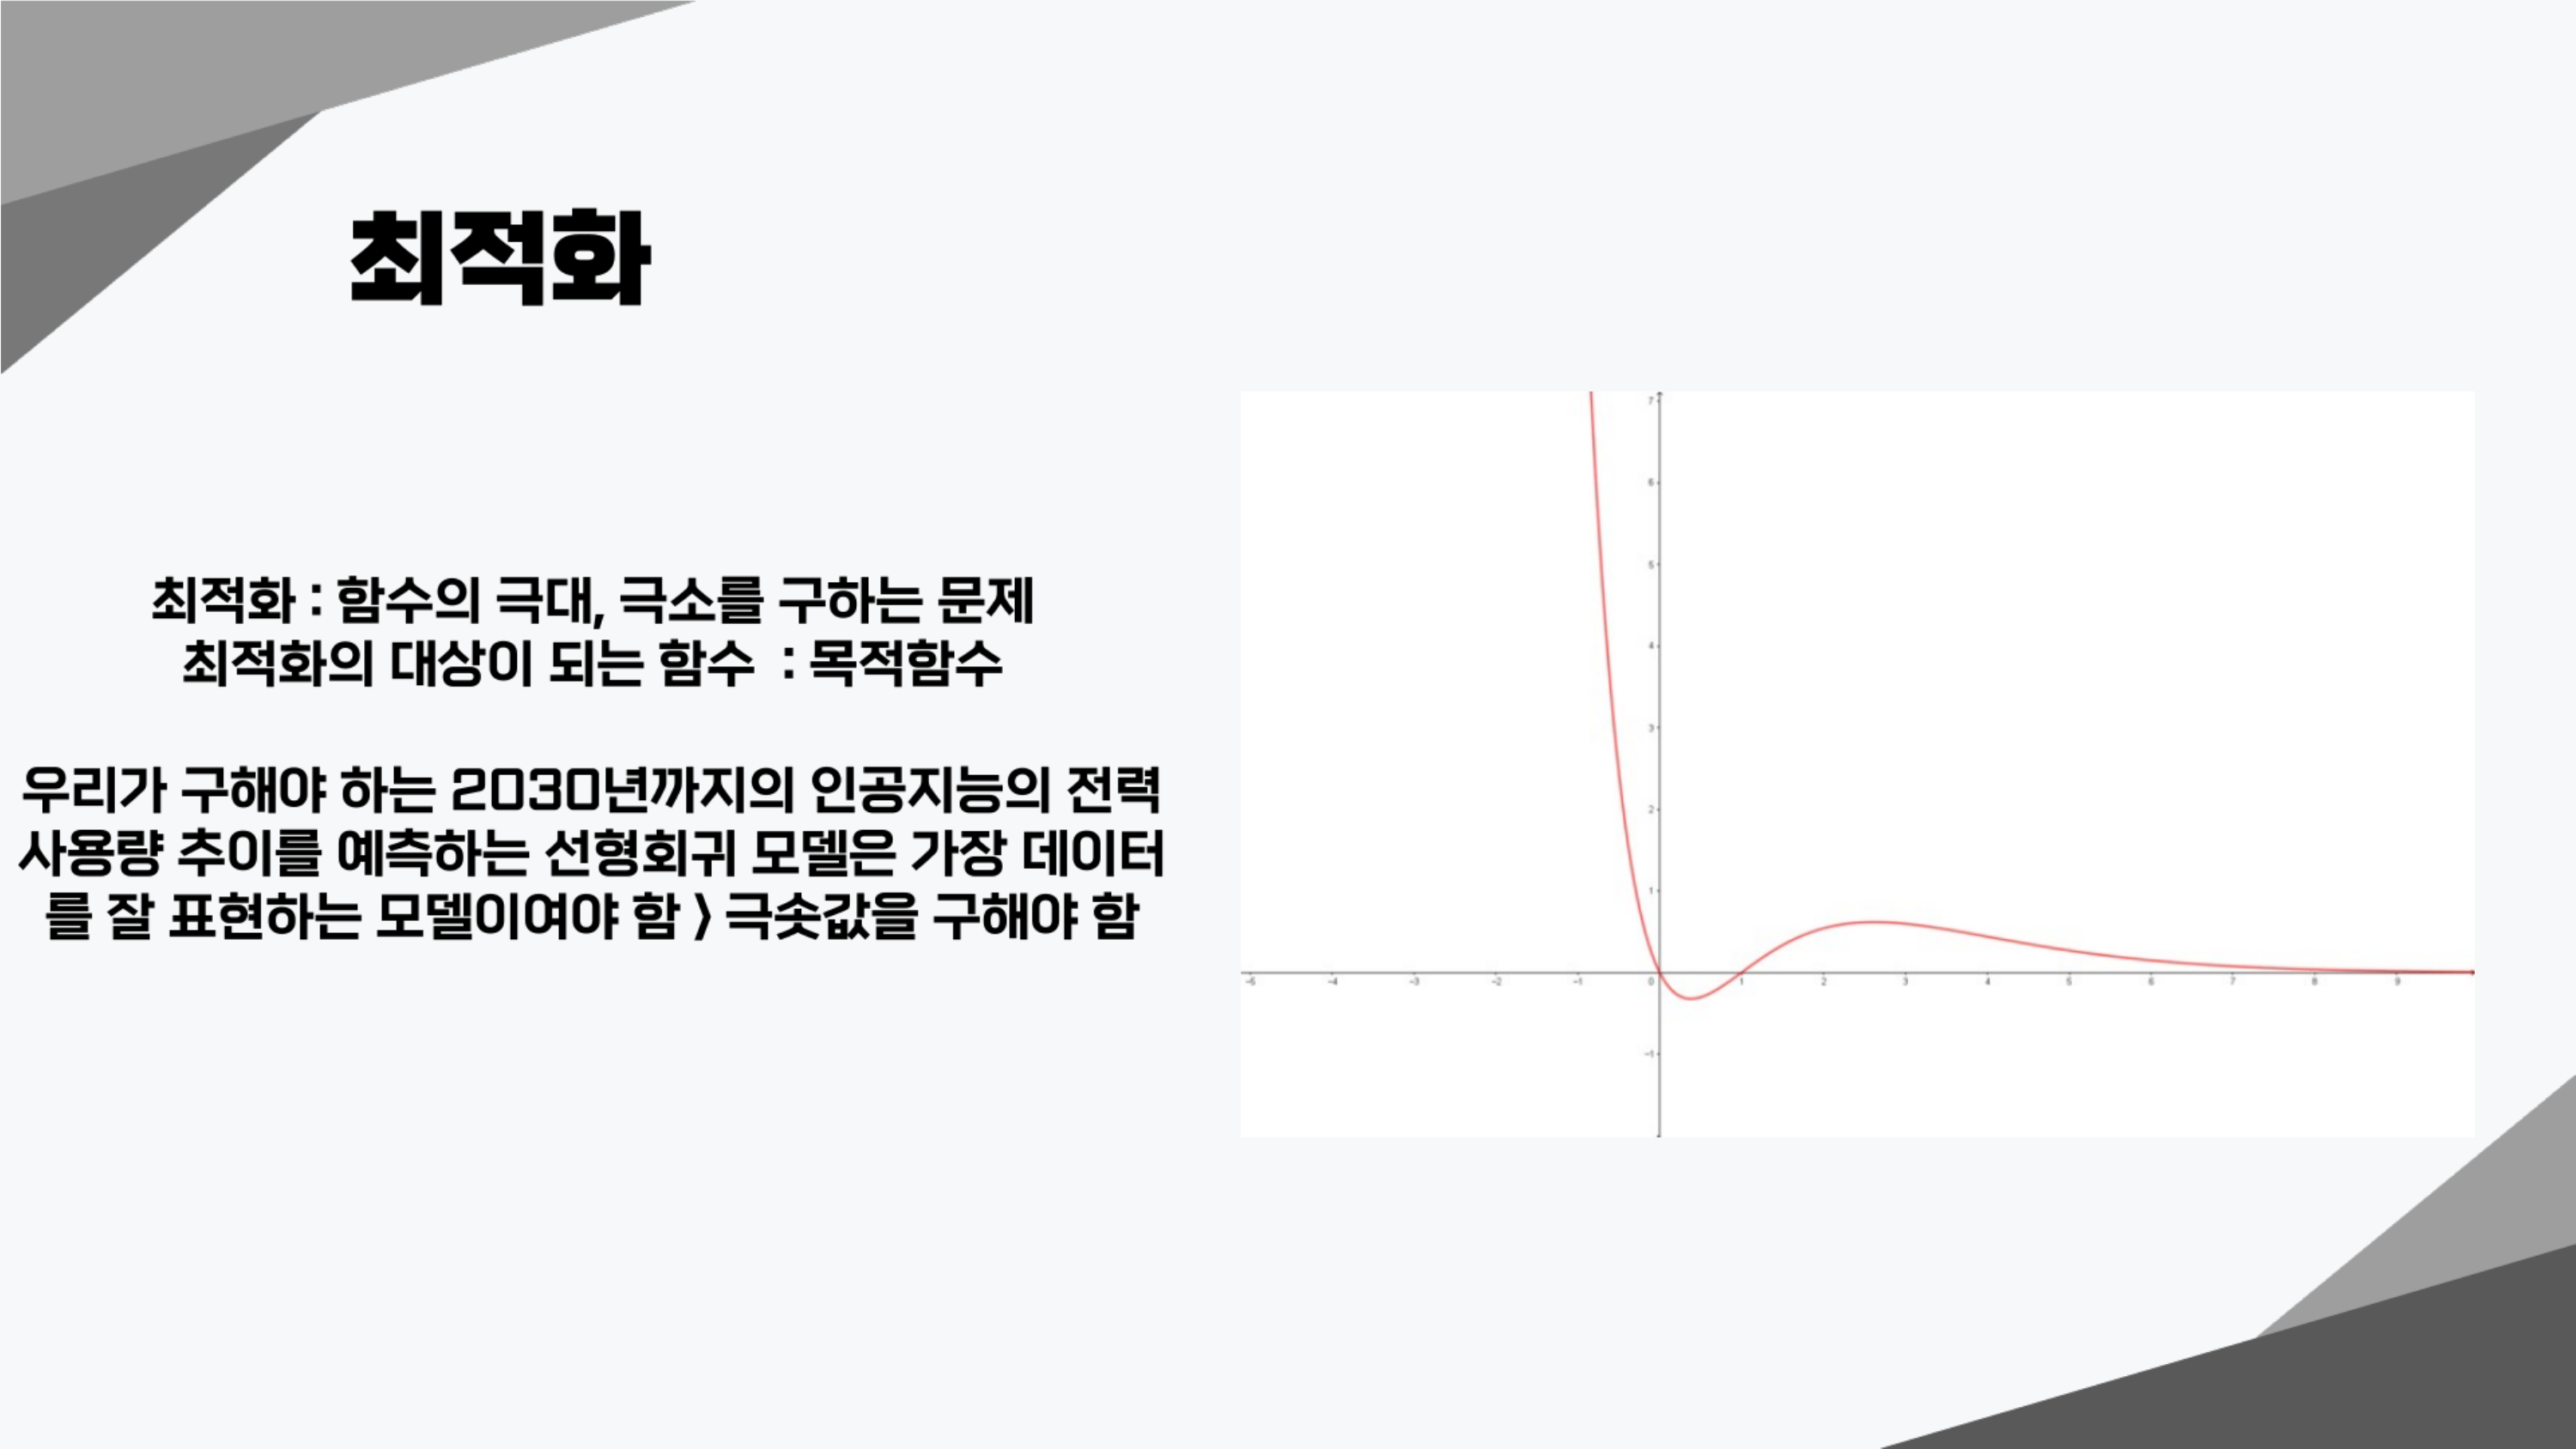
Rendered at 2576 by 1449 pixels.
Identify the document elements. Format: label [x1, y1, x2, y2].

picture [1241, 391, 2576, 1449]
picture [0, 545, 1220, 1005]
picture [0, 0, 754, 424]
